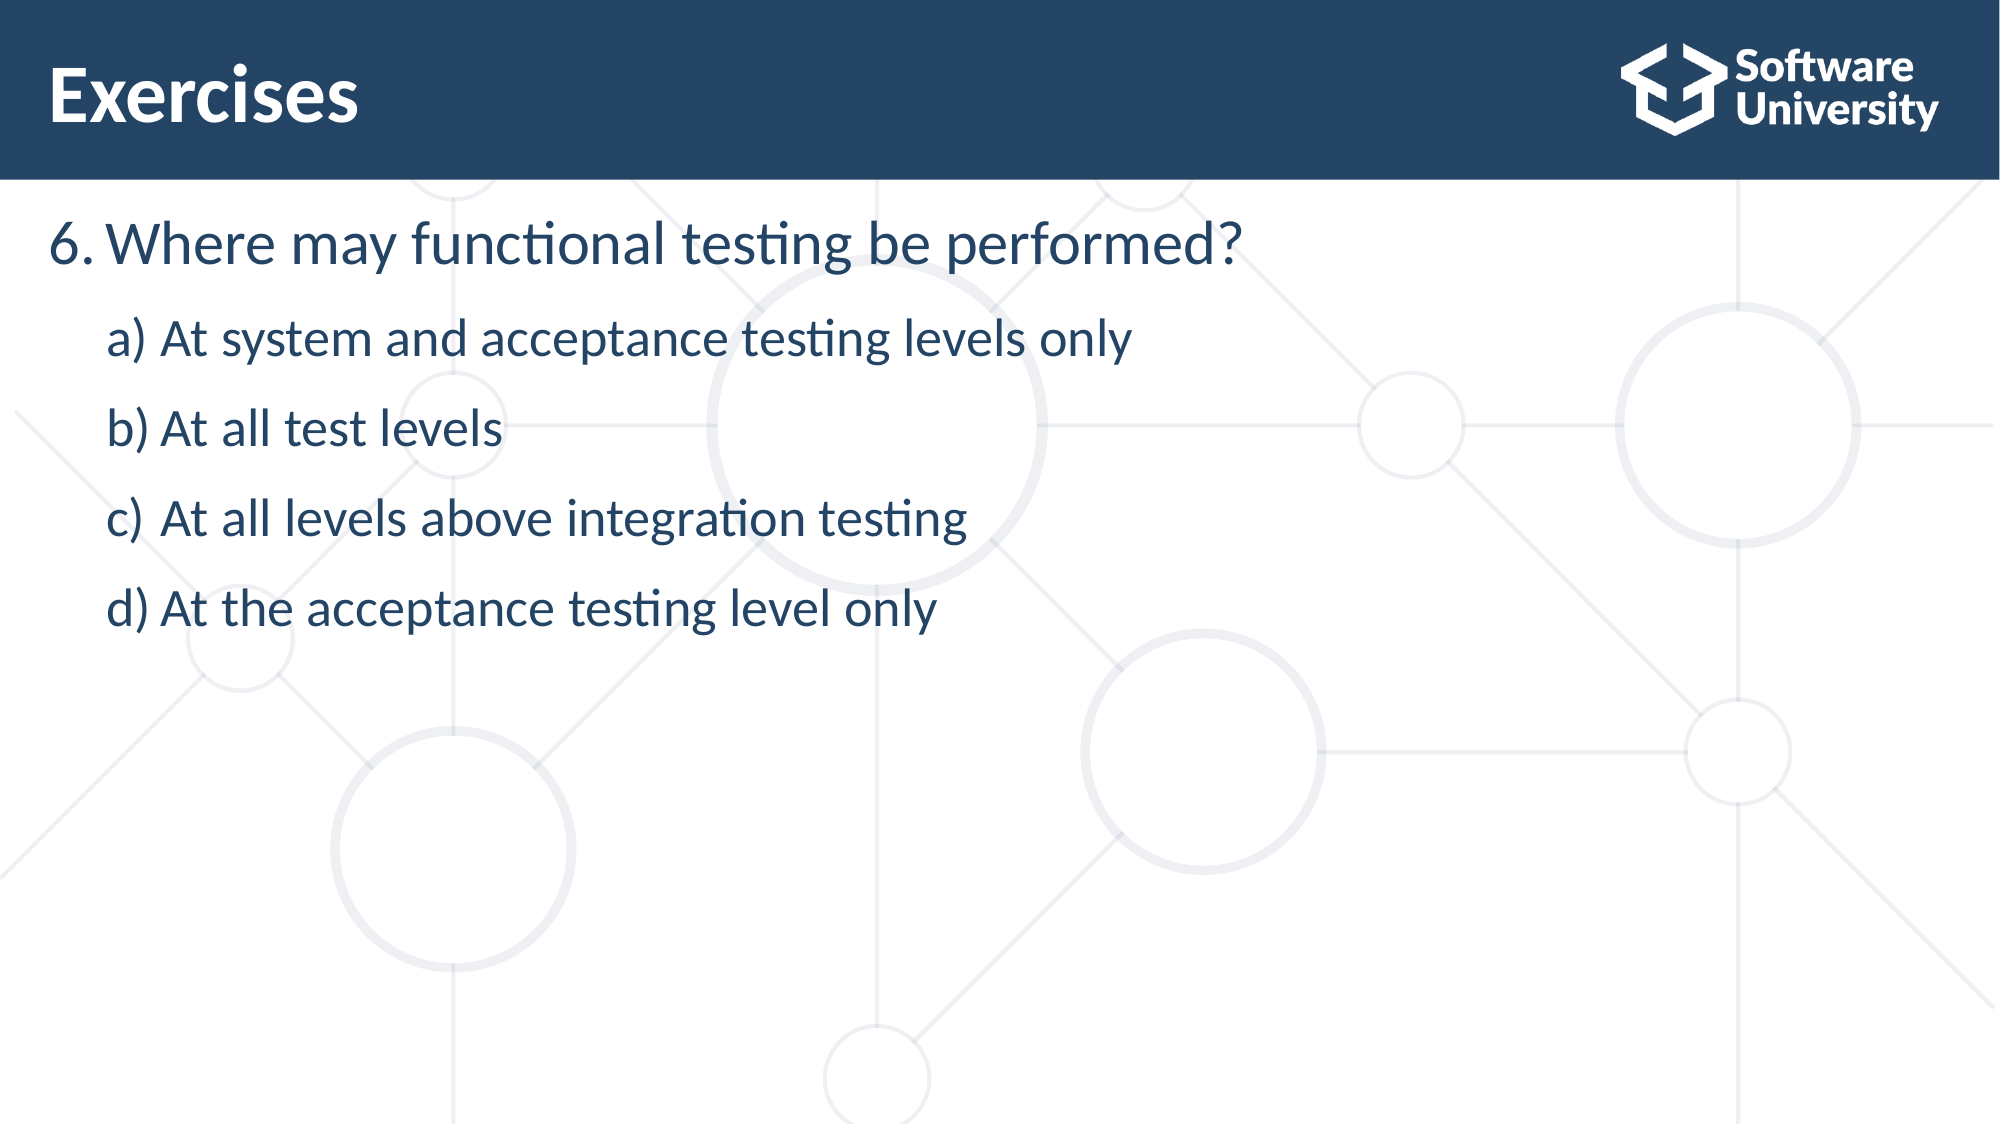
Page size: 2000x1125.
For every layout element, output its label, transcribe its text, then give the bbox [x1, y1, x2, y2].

list Where may functional testing be performed? At system and acceptance testing levels only At all test levels At all levels above integration testing At the acceptance testing level only [31, 196, 1970, 1050]
picture [1621, 43, 1939, 136]
title Exercises [31, 16, 1591, 162]
